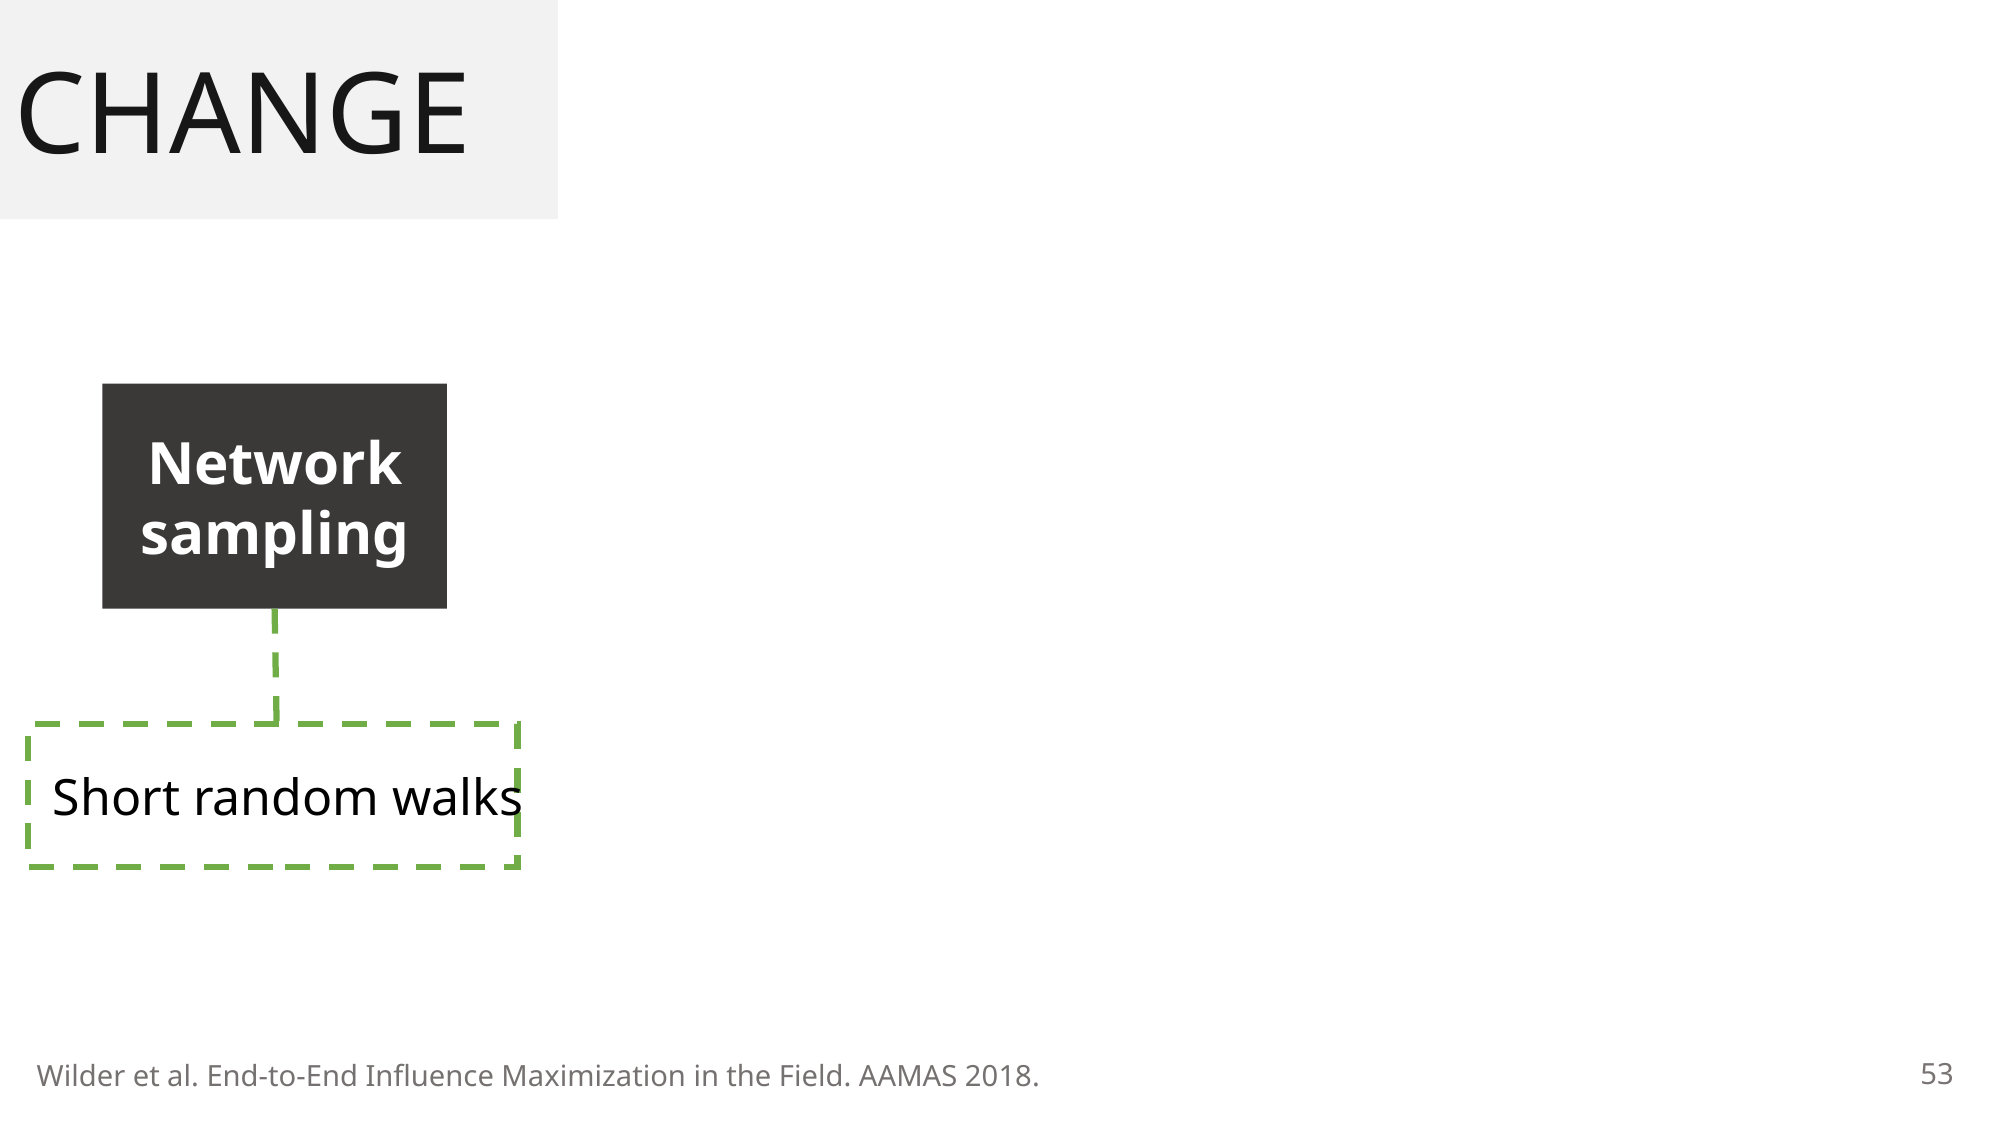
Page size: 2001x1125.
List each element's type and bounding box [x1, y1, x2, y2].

text_box [21, 1050, 1833, 1100]
text_box [0, 0, 559, 220]
text_box [27, 383, 565, 868]
slide_number [1518, 1044, 1969, 1105]
